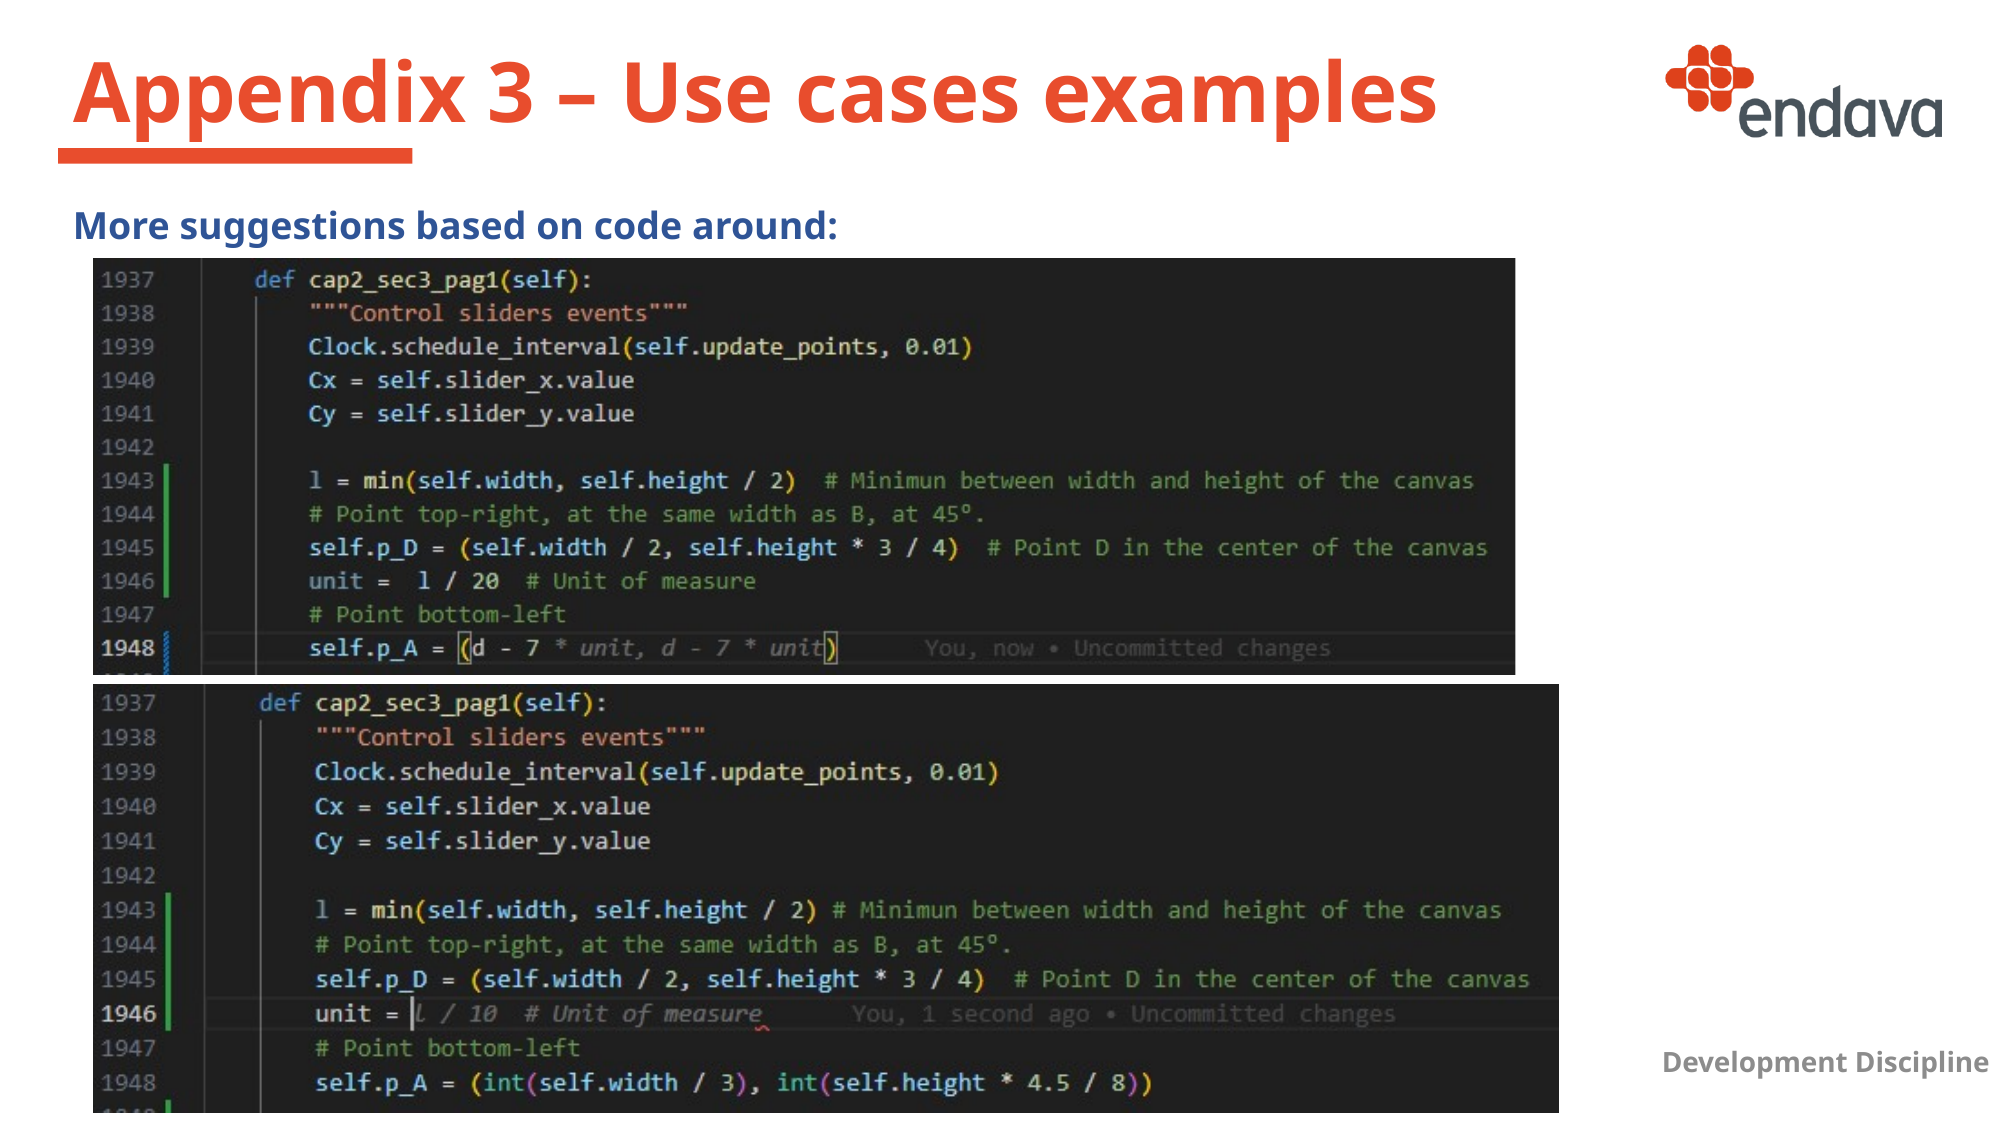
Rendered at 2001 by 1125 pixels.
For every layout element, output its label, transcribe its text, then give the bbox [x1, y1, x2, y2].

picture [92, 258, 1516, 675]
text_box More suggestions based on code around: [58, 192, 1903, 255]
text_box [58, 148, 413, 164]
picture [1663, 42, 1942, 138]
picture [92, 684, 1559, 1113]
text_box Development Discipline [1635, 1010, 2000, 1113]
text_box Appendix 3 – Use cases examples [58, 32, 1478, 147]
